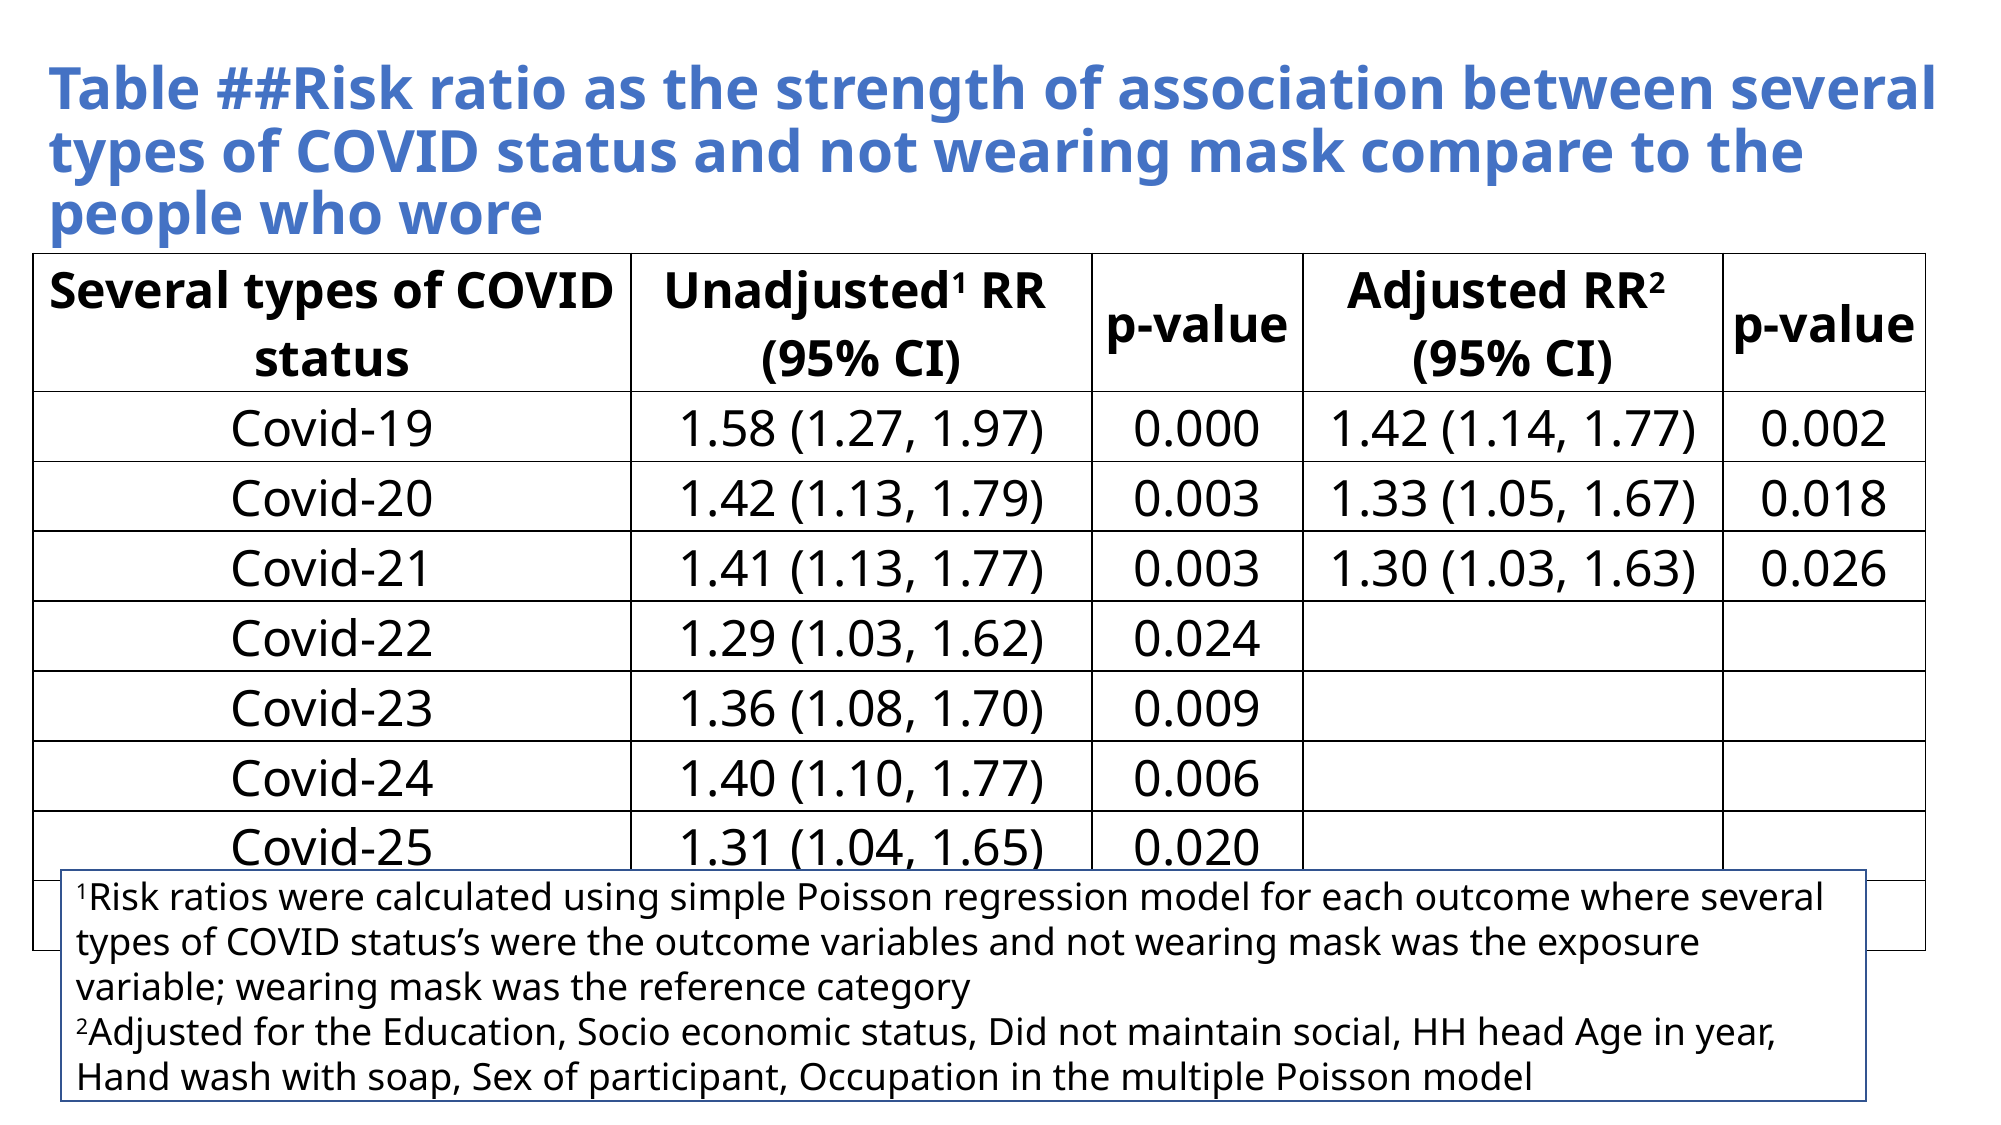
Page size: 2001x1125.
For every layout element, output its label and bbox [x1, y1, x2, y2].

table_header [632, 254, 1091, 391]
text_box [0, 0, 2000, 1125]
table_cell [34, 462, 630, 530]
table_header [1304, 254, 1722, 391]
table_cell [1724, 392, 1925, 461]
table_cell [1304, 812, 1722, 869]
table_cell [1093, 462, 1302, 530]
table_cell [1724, 742, 1925, 810]
table_cell [1093, 532, 1302, 600]
table_header [1724, 254, 1925, 391]
table_cell [1093, 672, 1302, 740]
table_cell [632, 462, 1091, 530]
table_cell [1304, 602, 1722, 670]
table_cell [1093, 812, 1302, 869]
table_cell [34, 742, 630, 810]
table_cell [632, 742, 1091, 810]
table_cell [632, 812, 1091, 869]
table_cell [1304, 742, 1722, 810]
table_cell [34, 812, 630, 880]
table_cell [1724, 532, 1925, 600]
table_header [34, 254, 630, 391]
table_cell [1304, 672, 1722, 740]
table_cell [632, 392, 1091, 461]
table_cell [1093, 602, 1302, 670]
table_cell [34, 602, 630, 670]
table_cell [632, 672, 1091, 740]
table_cell [632, 602, 1091, 670]
table_cell [1304, 532, 1722, 600]
table_cell [632, 532, 1091, 600]
table_cell [1724, 462, 1925, 530]
table_cell [1724, 812, 1925, 880]
table_cell [1093, 392, 1302, 461]
table_cell [1724, 602, 1925, 670]
list [33, 51, 1977, 146]
table_cell [1724, 672, 1925, 740]
table_cell [34, 881, 60, 950]
table_header [1093, 254, 1302, 391]
table_cell [1304, 392, 1722, 461]
table_cell [1867, 881, 1925, 950]
table_cell [1304, 462, 1722, 530]
table_cell [34, 392, 630, 461]
table_cell [34, 672, 630, 740]
table_cell [34, 532, 630, 600]
table_cell [1093, 742, 1302, 810]
